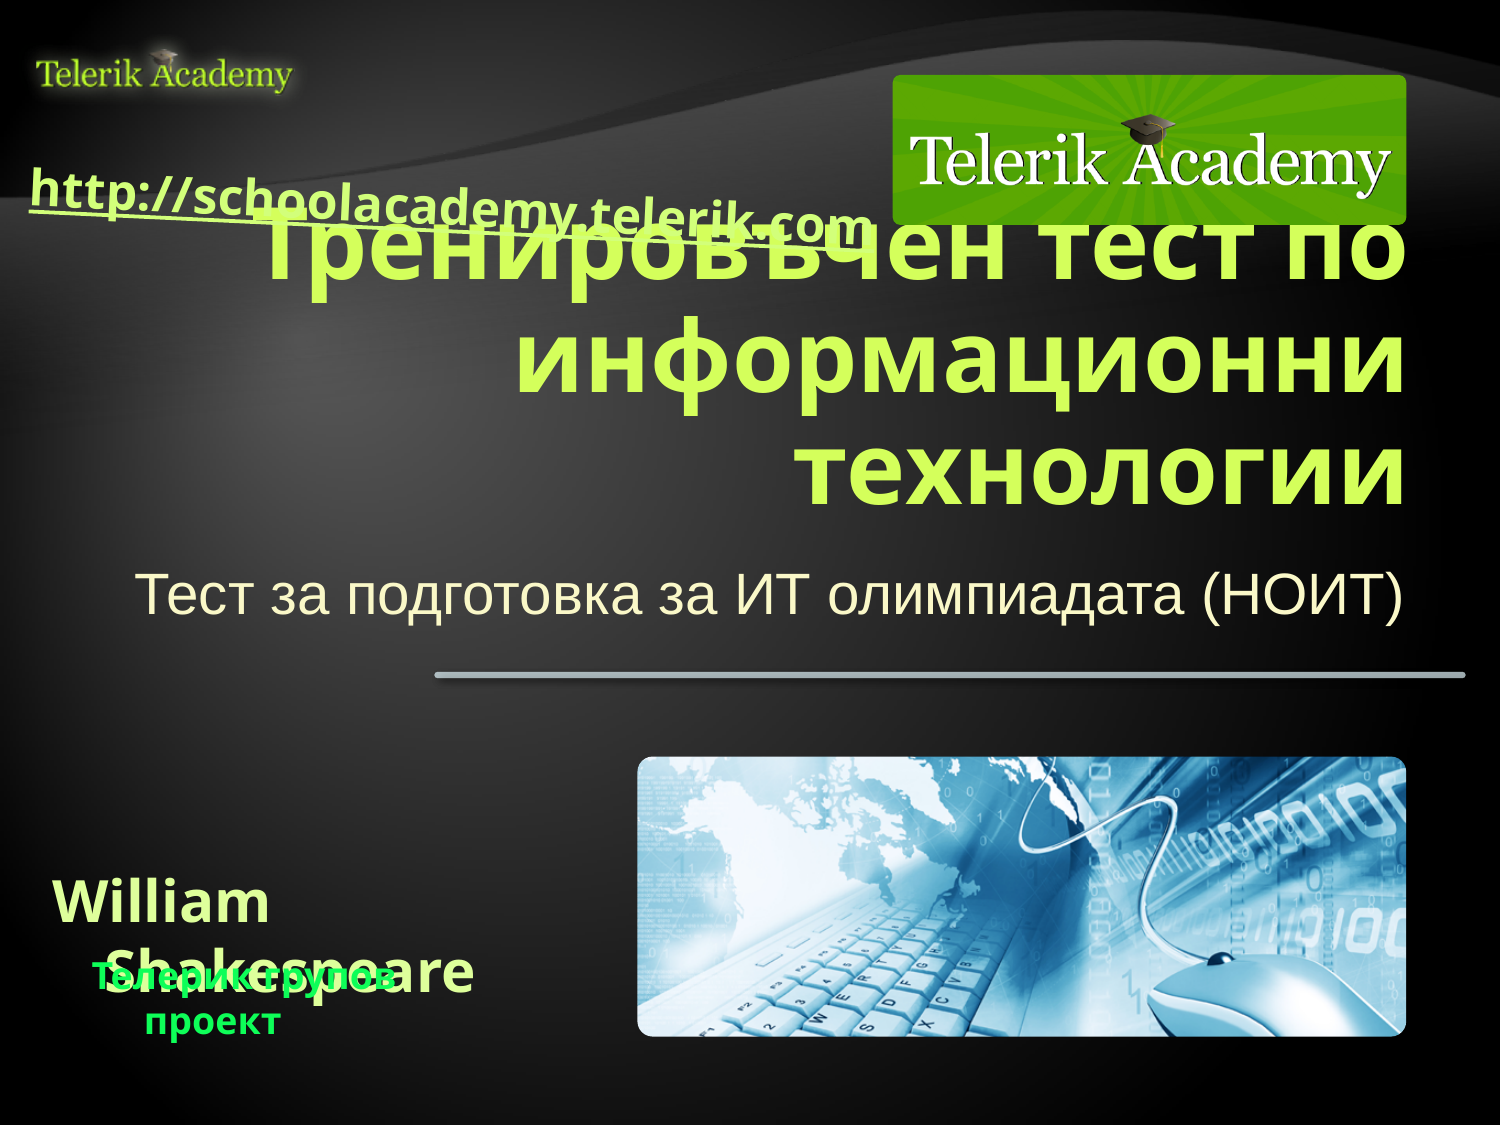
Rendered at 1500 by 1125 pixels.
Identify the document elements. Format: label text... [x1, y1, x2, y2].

text_box http://schoolacademy.telerik.com [12, 147, 890, 273]
list Телерик групов проект [76, 944, 496, 1006]
title Тренировъчен тест по информационни технологии [75, 275, 1425, 525]
list William Shakespeare [37, 856, 625, 1014]
subtitle Тест за подготовка за ИТ олимпиадата (НОИТ) [82, 544, 1421, 638]
picture [0, 0, 1500, 1125]
